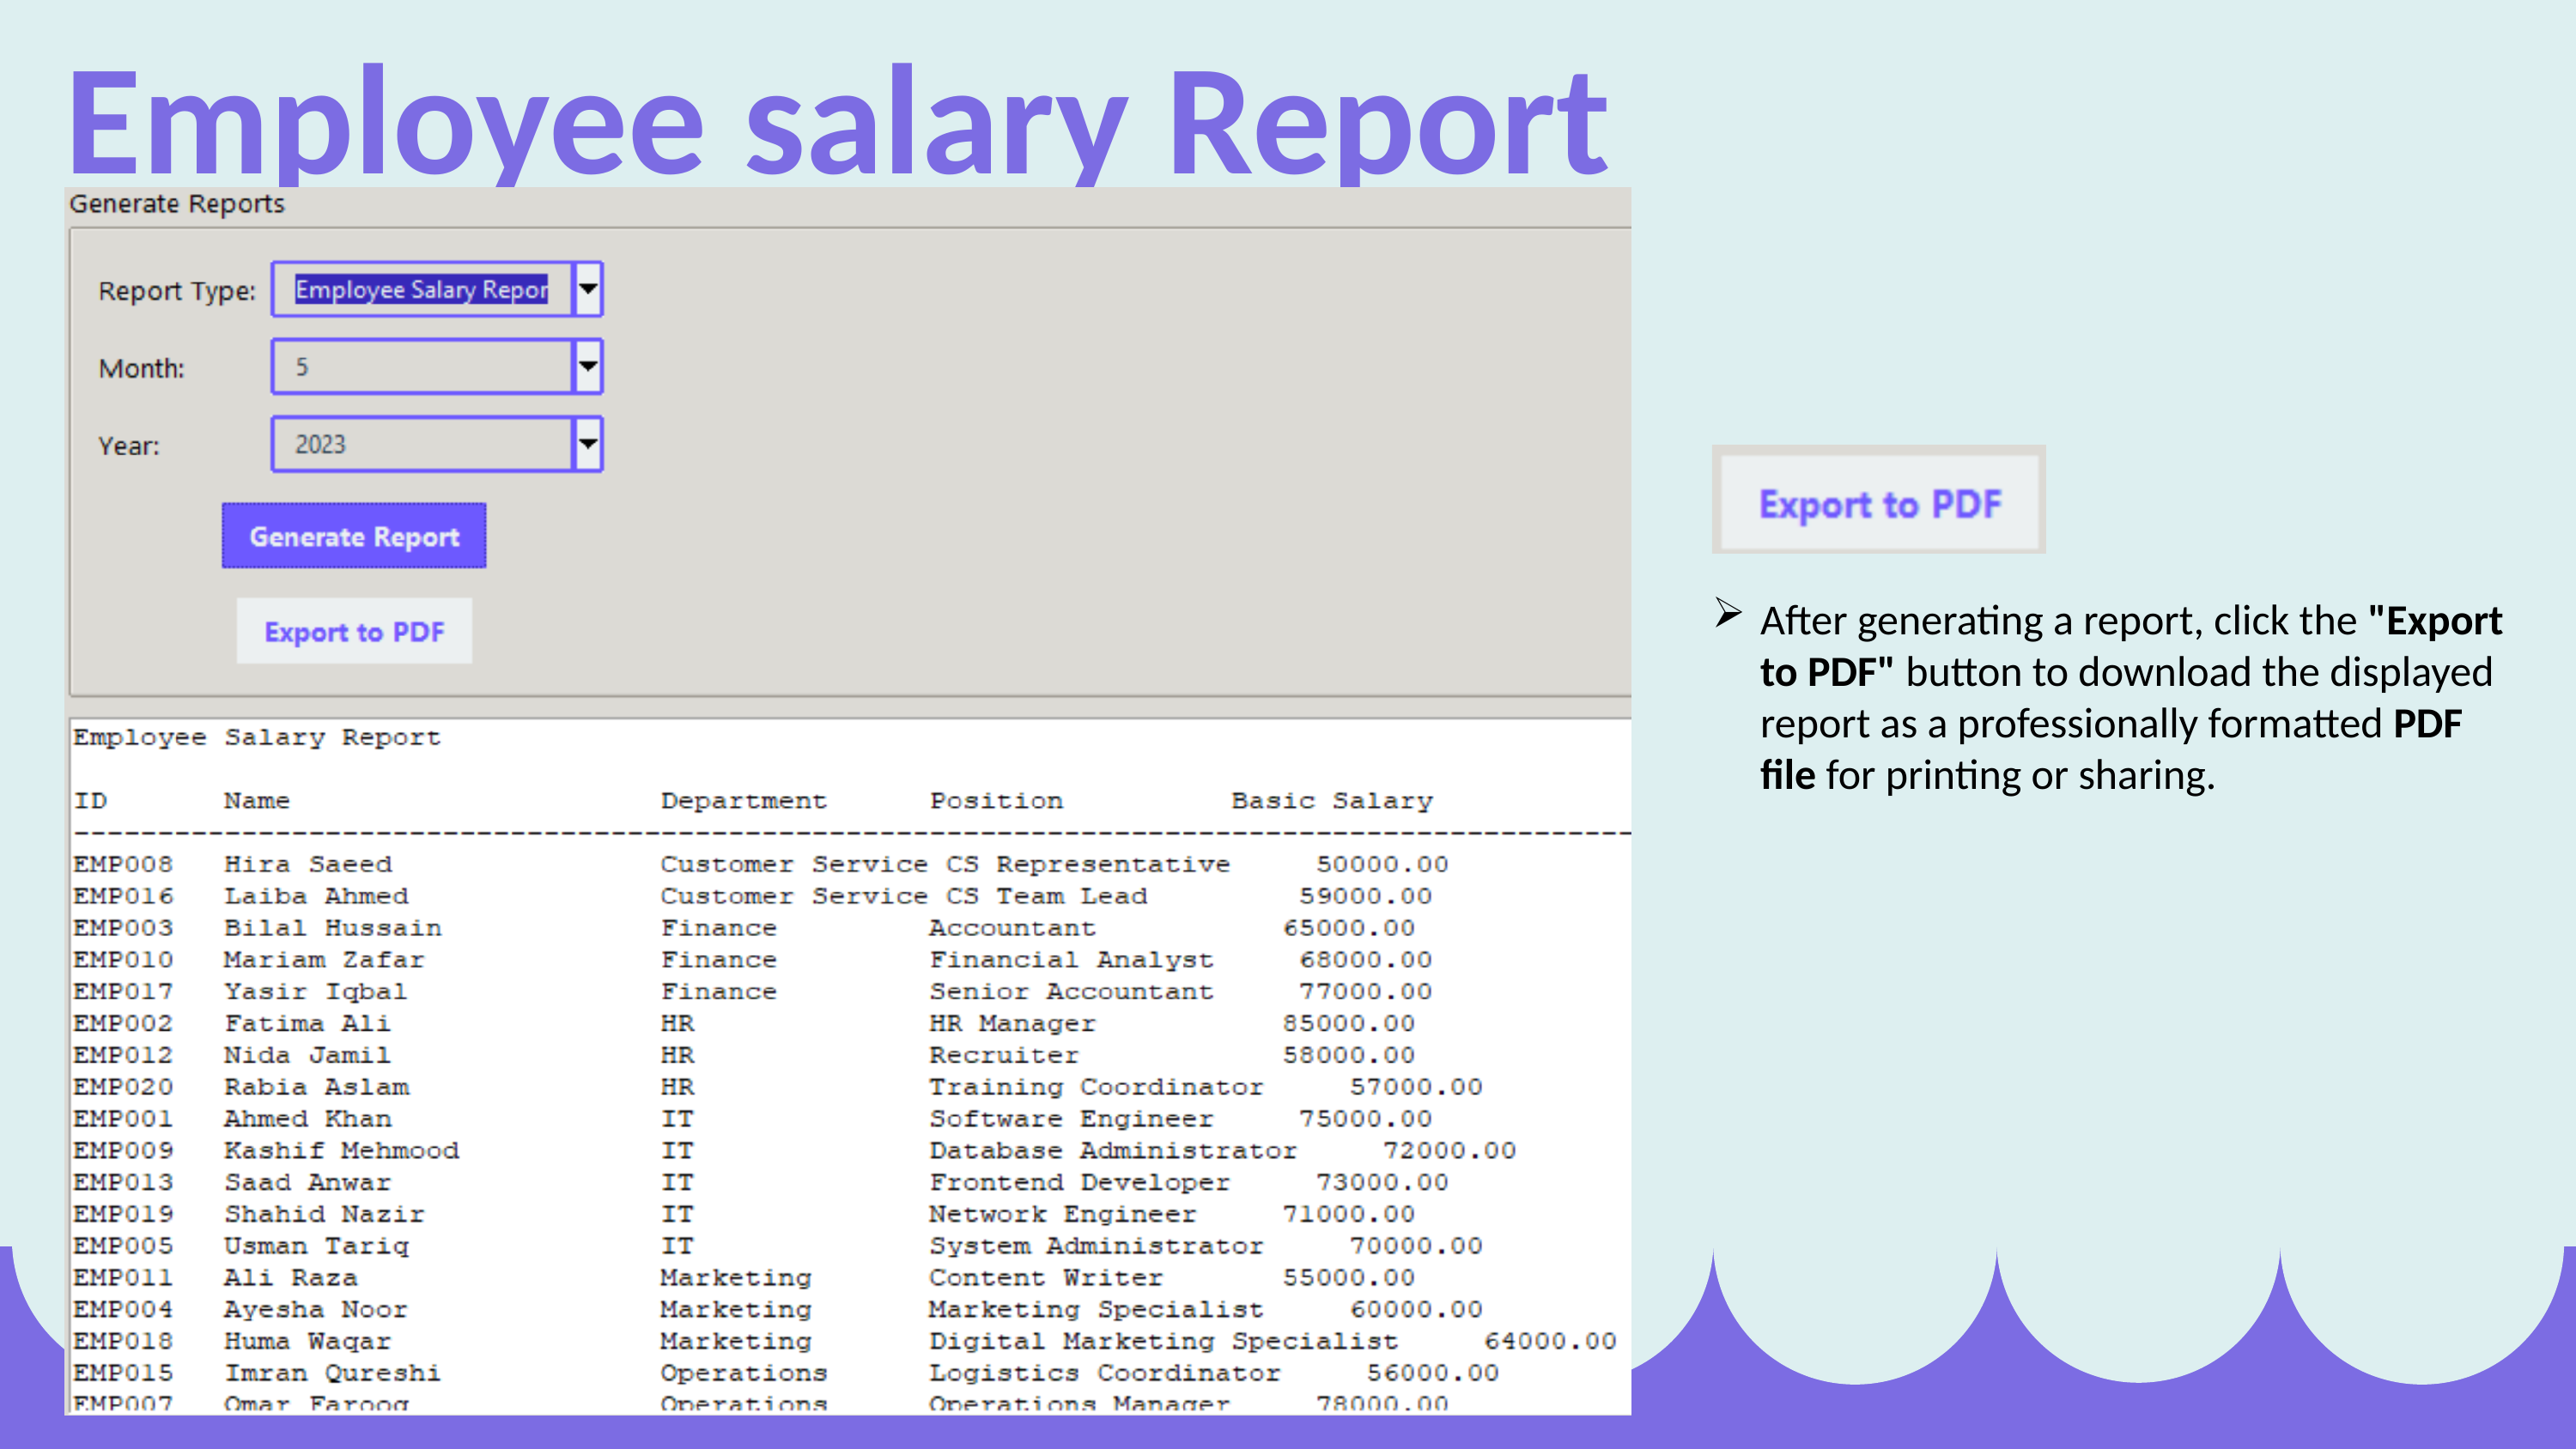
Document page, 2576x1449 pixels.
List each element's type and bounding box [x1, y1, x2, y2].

picture [1711, 445, 2046, 555]
picture [64, 187, 1632, 1416]
text_box [0, 0, 2576, 1385]
